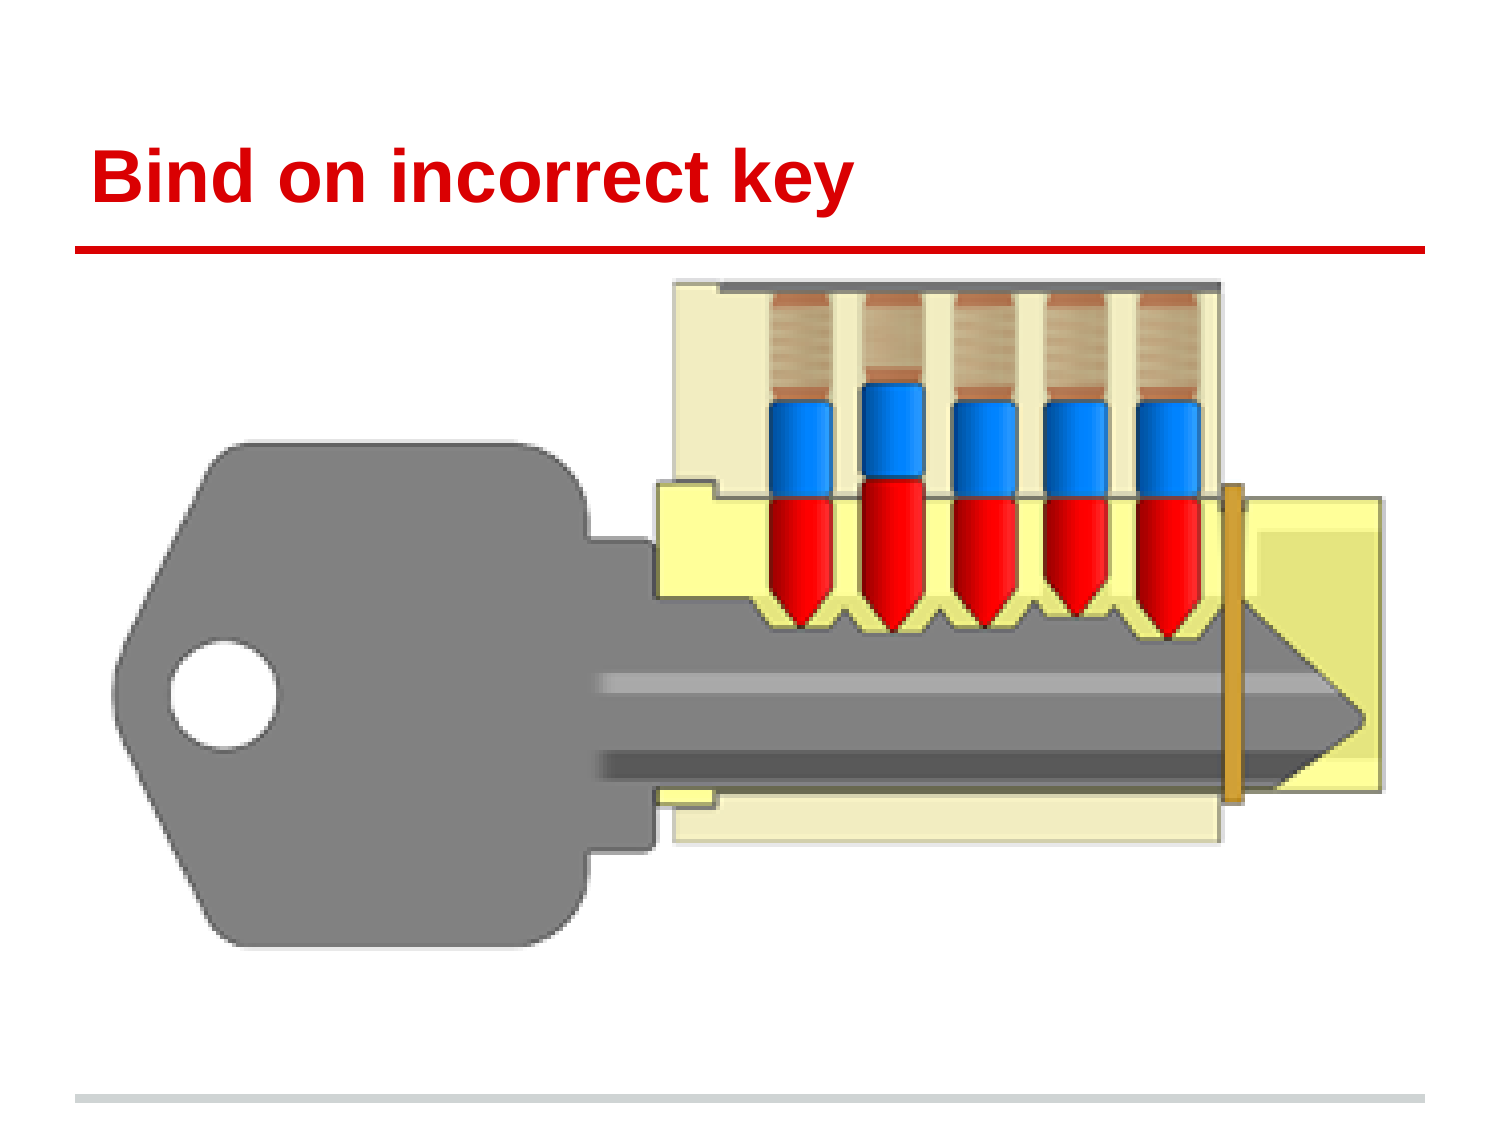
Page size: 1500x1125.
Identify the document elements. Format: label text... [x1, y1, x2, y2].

title Bind on incorrect key [75, 45, 1425, 233]
picture [74, 262, 1419, 1069]
